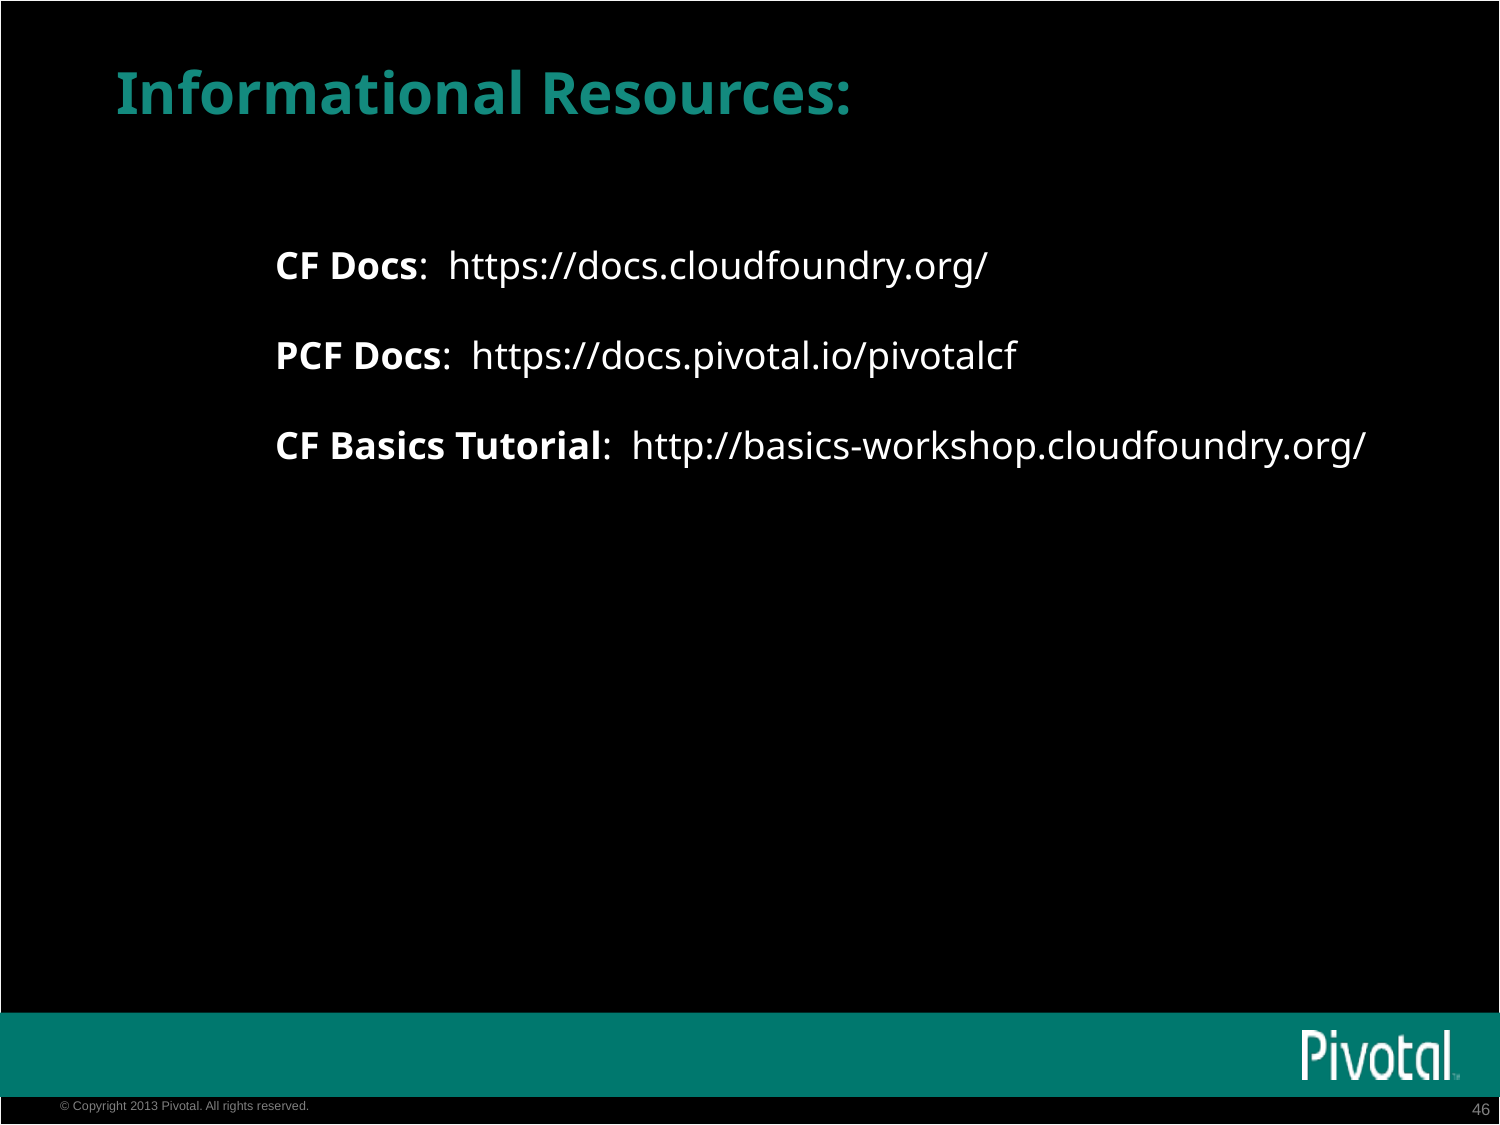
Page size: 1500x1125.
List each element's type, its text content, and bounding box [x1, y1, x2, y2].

text_box Informational Resources: [101, 49, 1500, 129]
picture [1302, 1030, 1460, 1080]
text_box CF Docs: https://docs.cloudfoundry.org/ PCF Docs: https://docs.pivotal.io/pivotalcf CF Basics Tutorial: http://basics-workshop.cloudfoundry.org/ [260, 189, 1407, 700]
